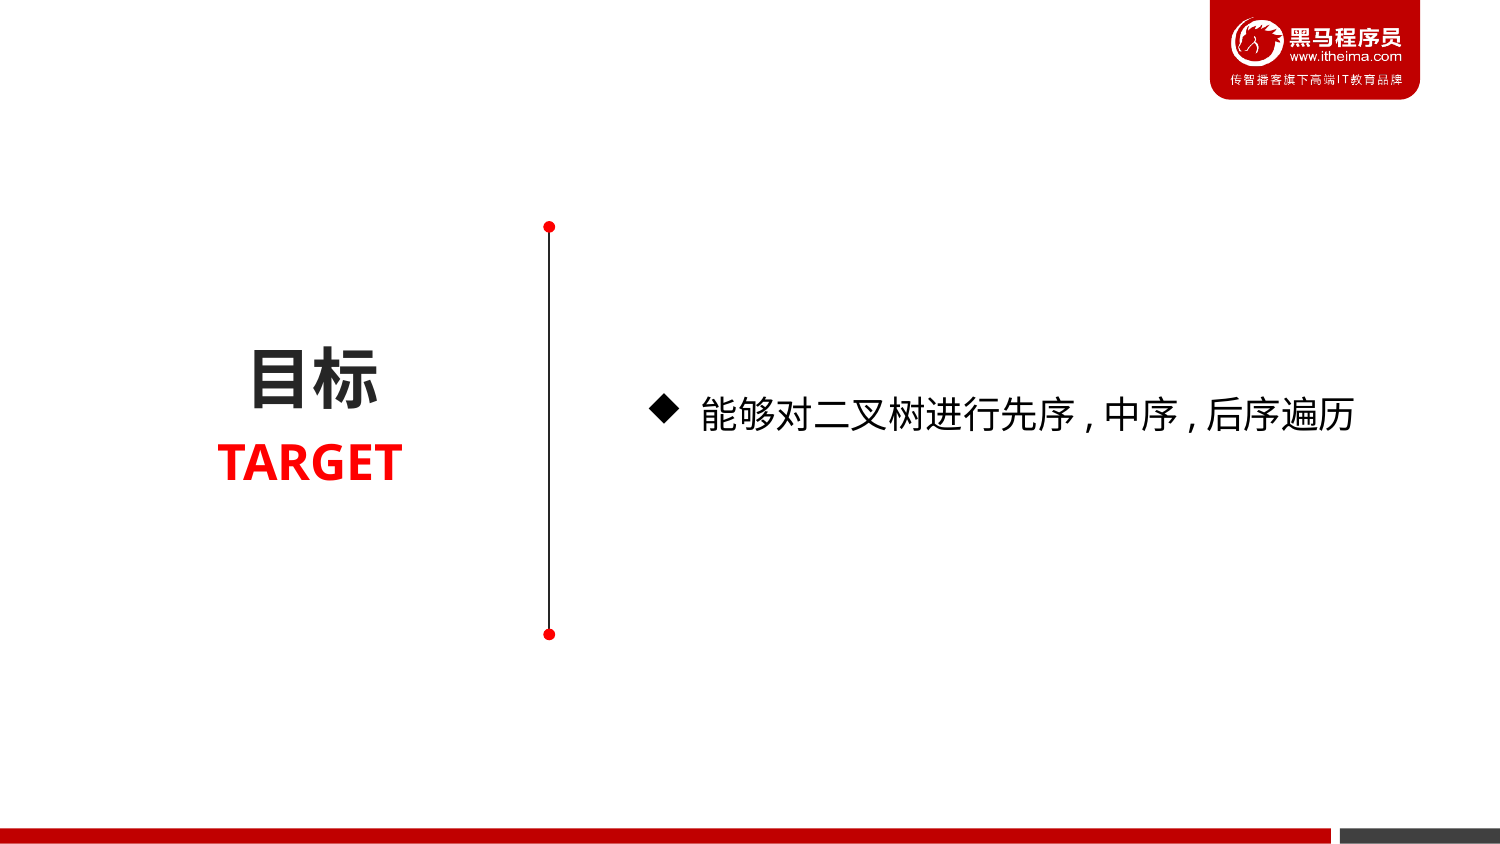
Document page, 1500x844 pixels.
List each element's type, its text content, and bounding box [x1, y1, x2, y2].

picture [1212, 8, 1421, 94]
text_box 能够对二叉树进行先序,中序,后序遍历 [630, 338, 1372, 444]
text_box [541, 628, 558, 643]
text_box [541, 219, 558, 234]
text_box 目标 [171, 315, 454, 449]
text_box TARGET [206, 422, 544, 507]
